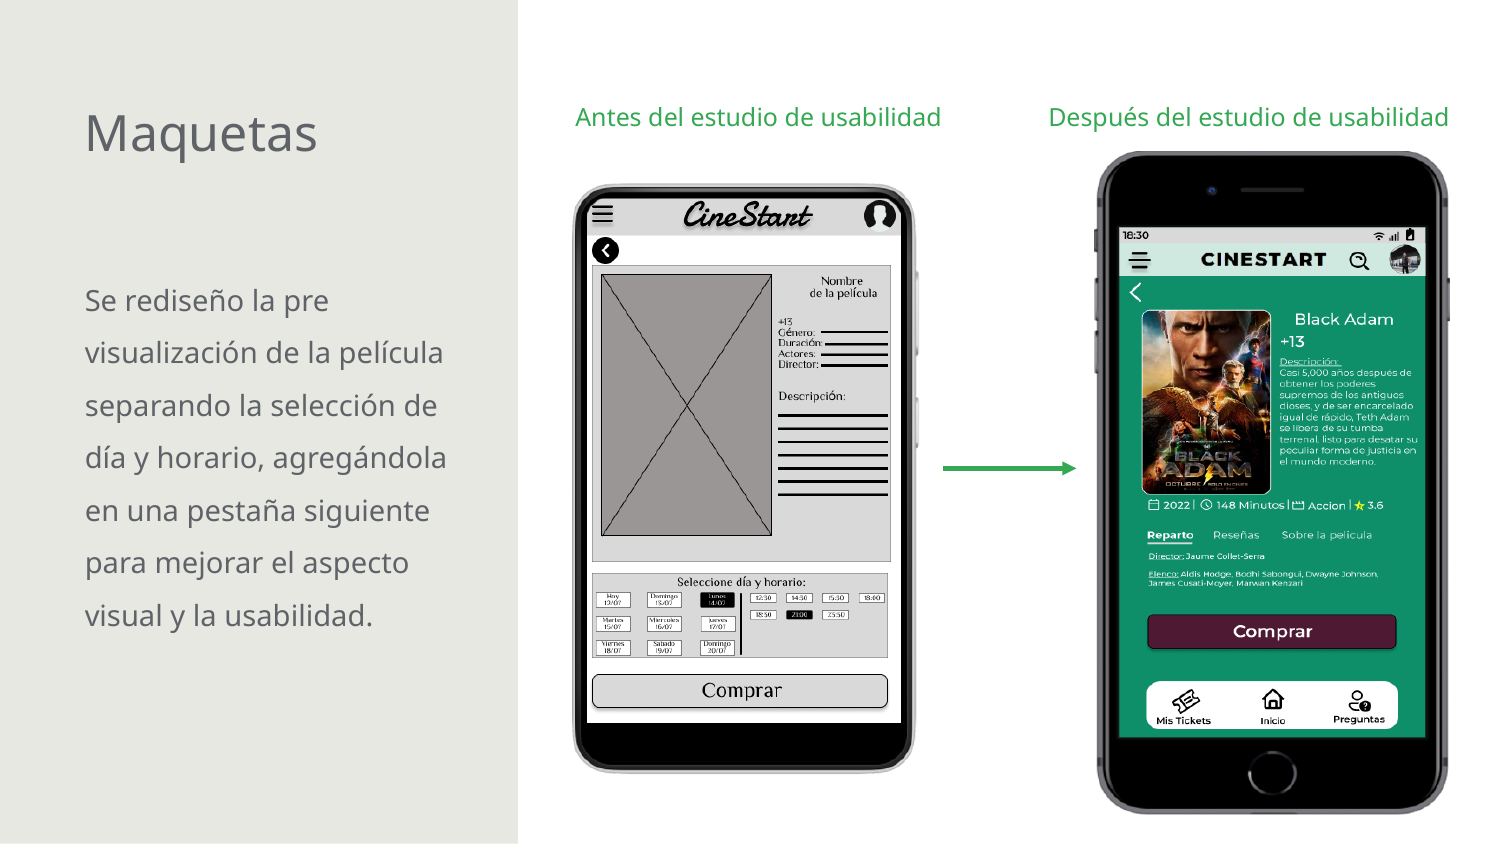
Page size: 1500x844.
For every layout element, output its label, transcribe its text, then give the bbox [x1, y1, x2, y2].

picture [1080, 143, 1470, 815]
text_box Después del estudio de usabilidad [1009, 86, 1489, 182]
text_box [0, 0, 518, 844]
picture [567, 176, 927, 782]
text_box Se rediseño la pre visualización de la película separando la selección de día y horario, agregándola en una pestaña siguiente para mejorar el aspecto visual y la usabilidad. [84, 249, 483, 647]
text_box Antes del estudio de usabilidad [517, 86, 1001, 182]
text_box Maquetas [84, 85, 1234, 176]
